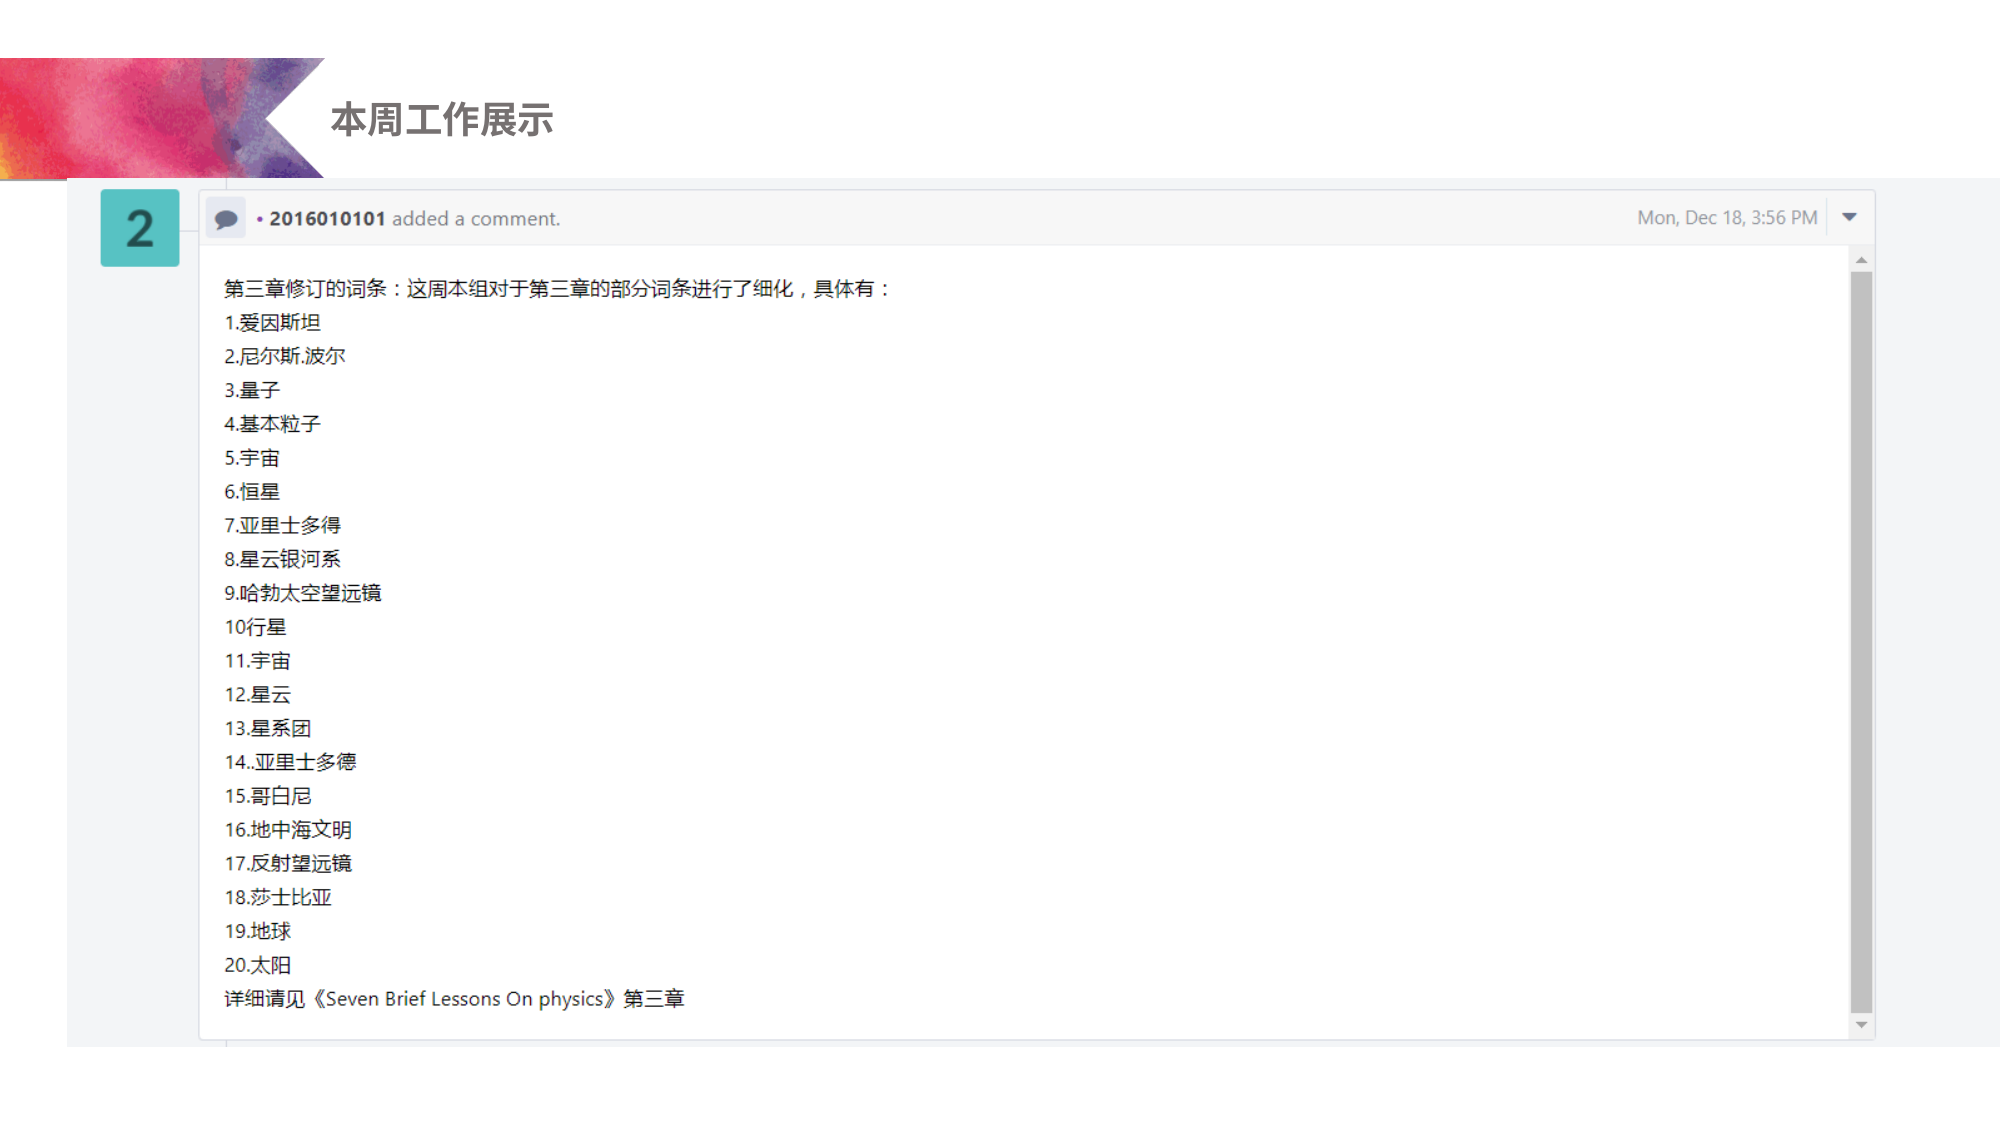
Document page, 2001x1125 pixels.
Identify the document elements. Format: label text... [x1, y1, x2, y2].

text_box 本周工作展示 [329, 88, 570, 149]
picture [0, 58, 2000, 1047]
